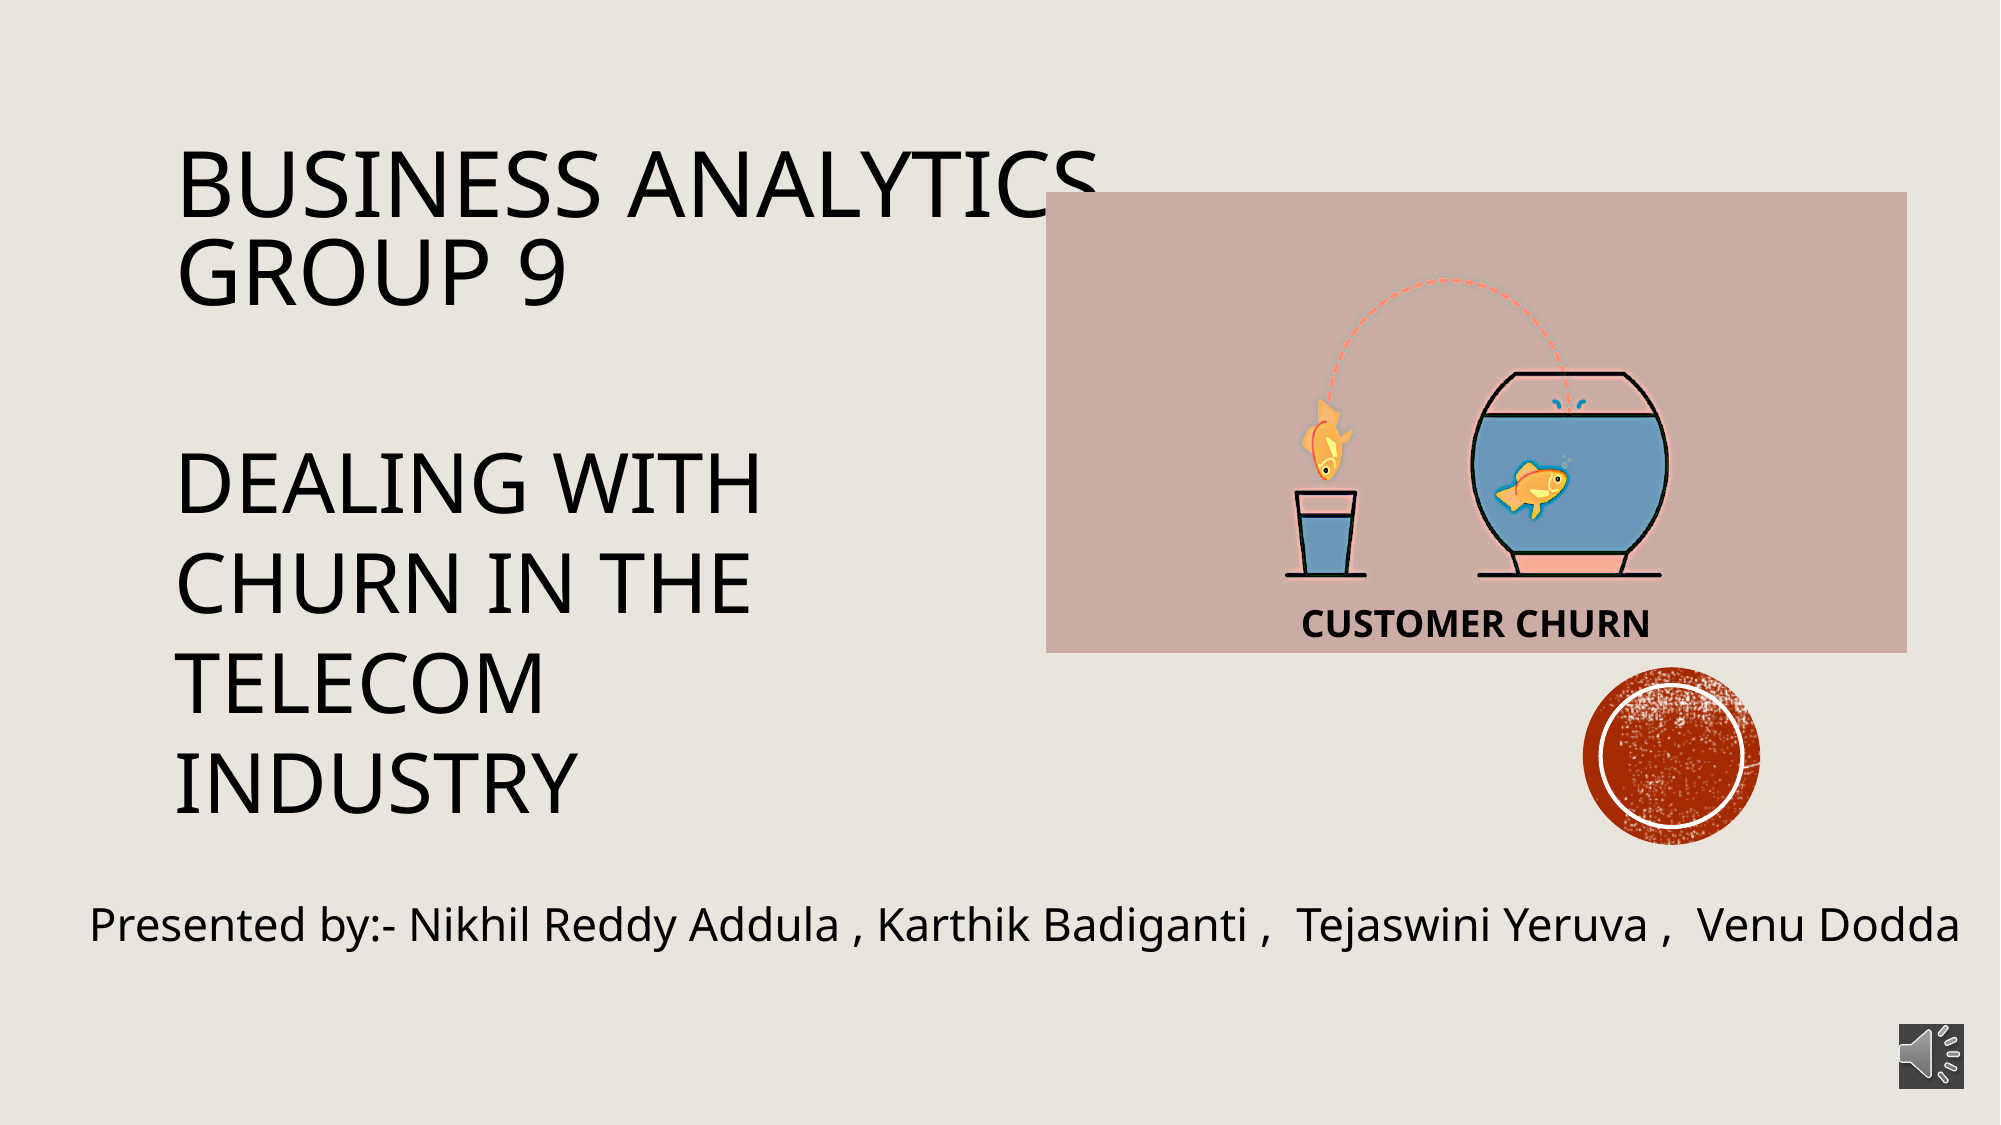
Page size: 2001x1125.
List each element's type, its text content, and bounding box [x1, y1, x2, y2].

text_box DEALING WITH CHURN IN THE TELECOM INDUSTRY [160, 422, 861, 838]
picture [1046, 192, 1907, 653]
title Business Analytics Group 9 [160, 48, 1654, 423]
picture [1898, 1023, 1964, 1089]
subtitle Presented by:- Nikhil Reddy Addula , Karthik Badiganti , Tejaswini Yeruva , Venu Dodda [73, 894, 2000, 1057]
